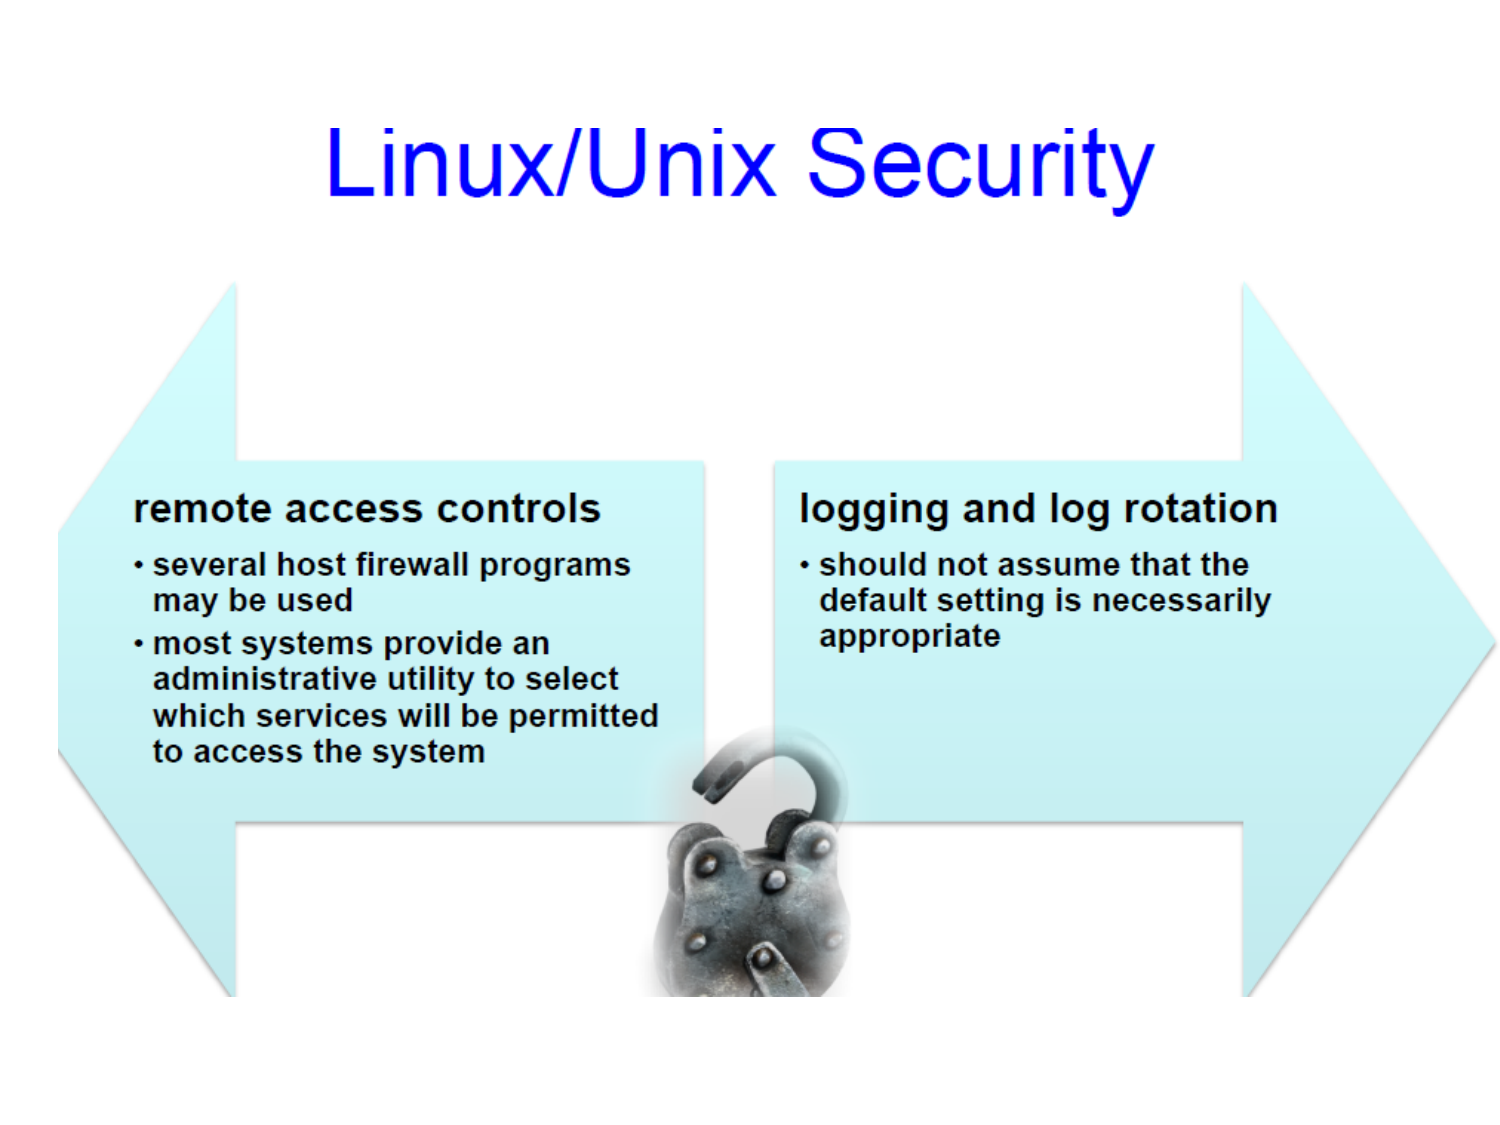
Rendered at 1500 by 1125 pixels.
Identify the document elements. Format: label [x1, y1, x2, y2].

picture [58, 128, 1500, 998]
